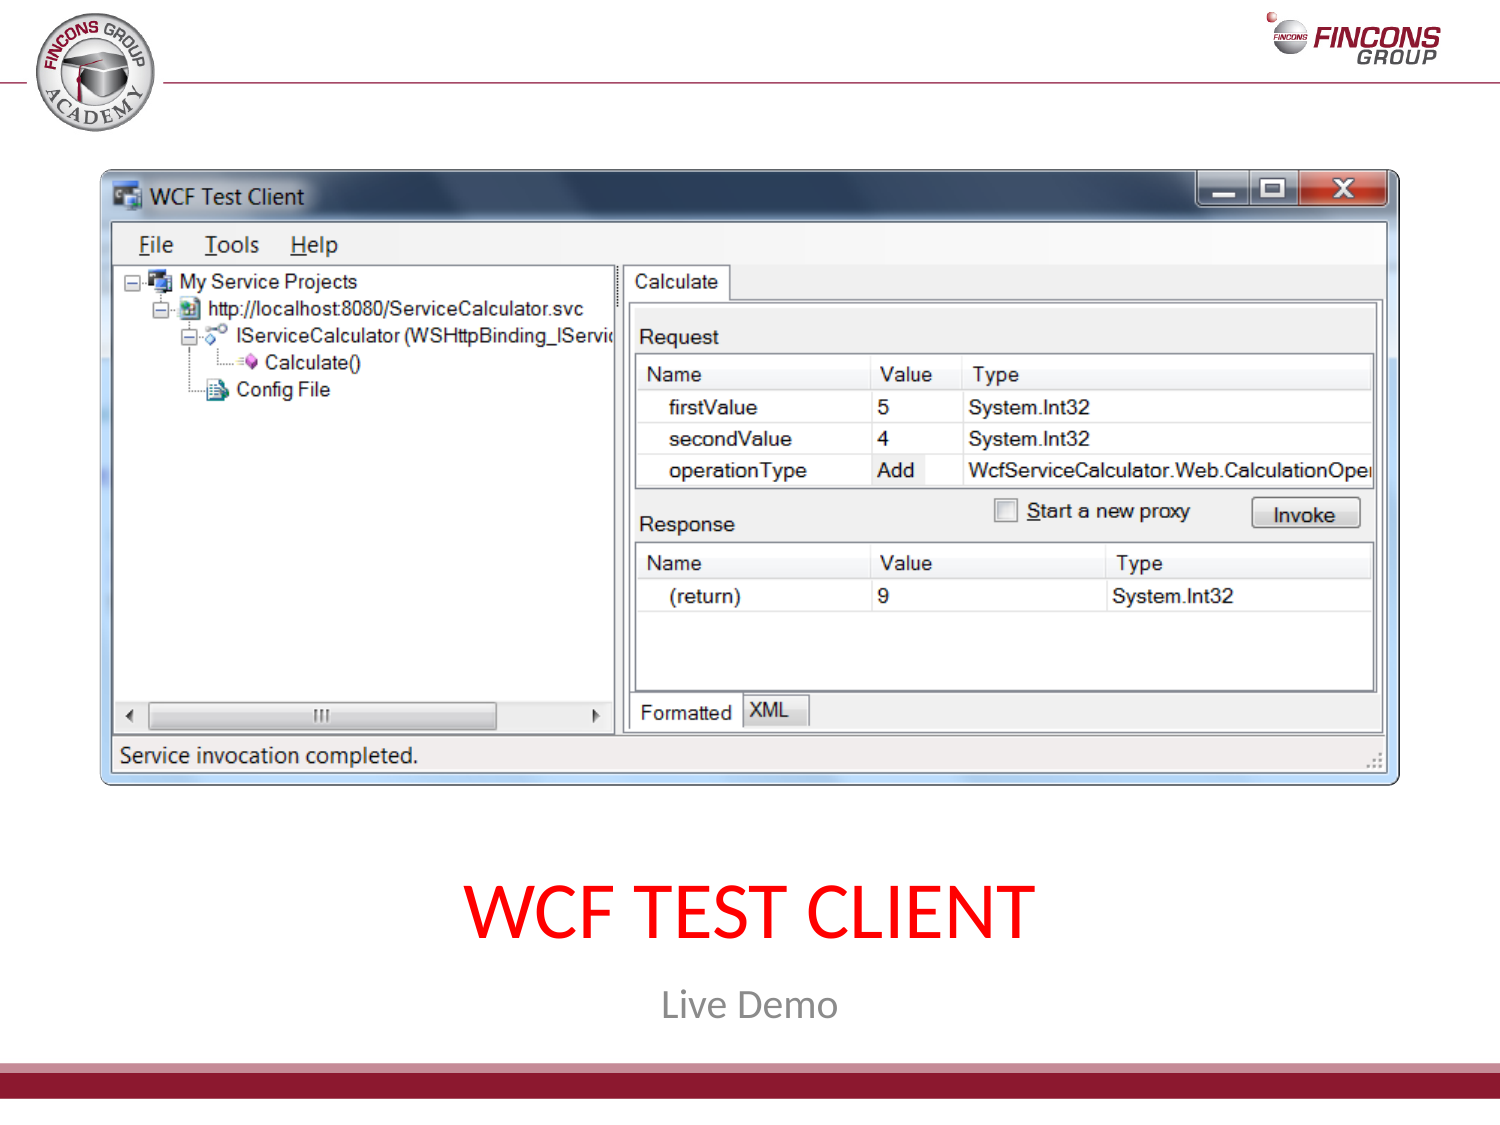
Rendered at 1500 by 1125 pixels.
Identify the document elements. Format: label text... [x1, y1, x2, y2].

picture [0, 0, 1500, 1125]
subtitle Live Demo [99, 968, 1401, 1063]
title WCF Test Client [99, 849, 1401, 963]
